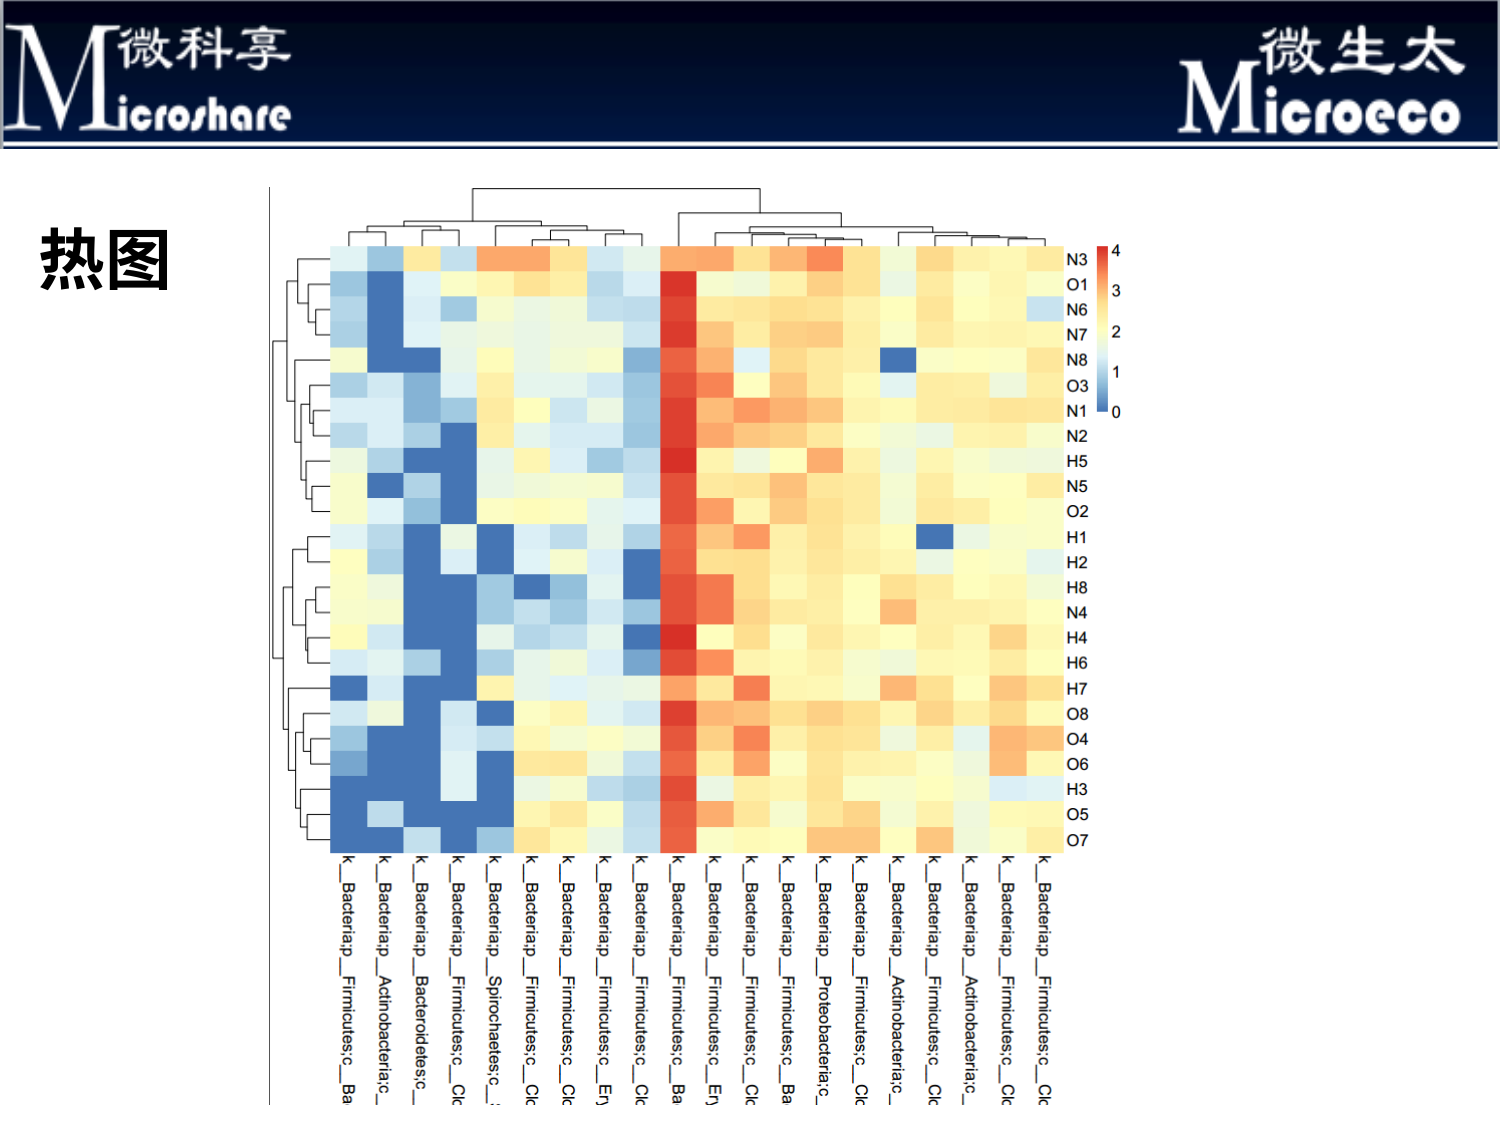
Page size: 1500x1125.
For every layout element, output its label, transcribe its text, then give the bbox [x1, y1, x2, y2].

picture [269, 187, 1137, 1106]
picture [0, 0, 1500, 149]
title 热图 [23, 164, 1374, 352]
